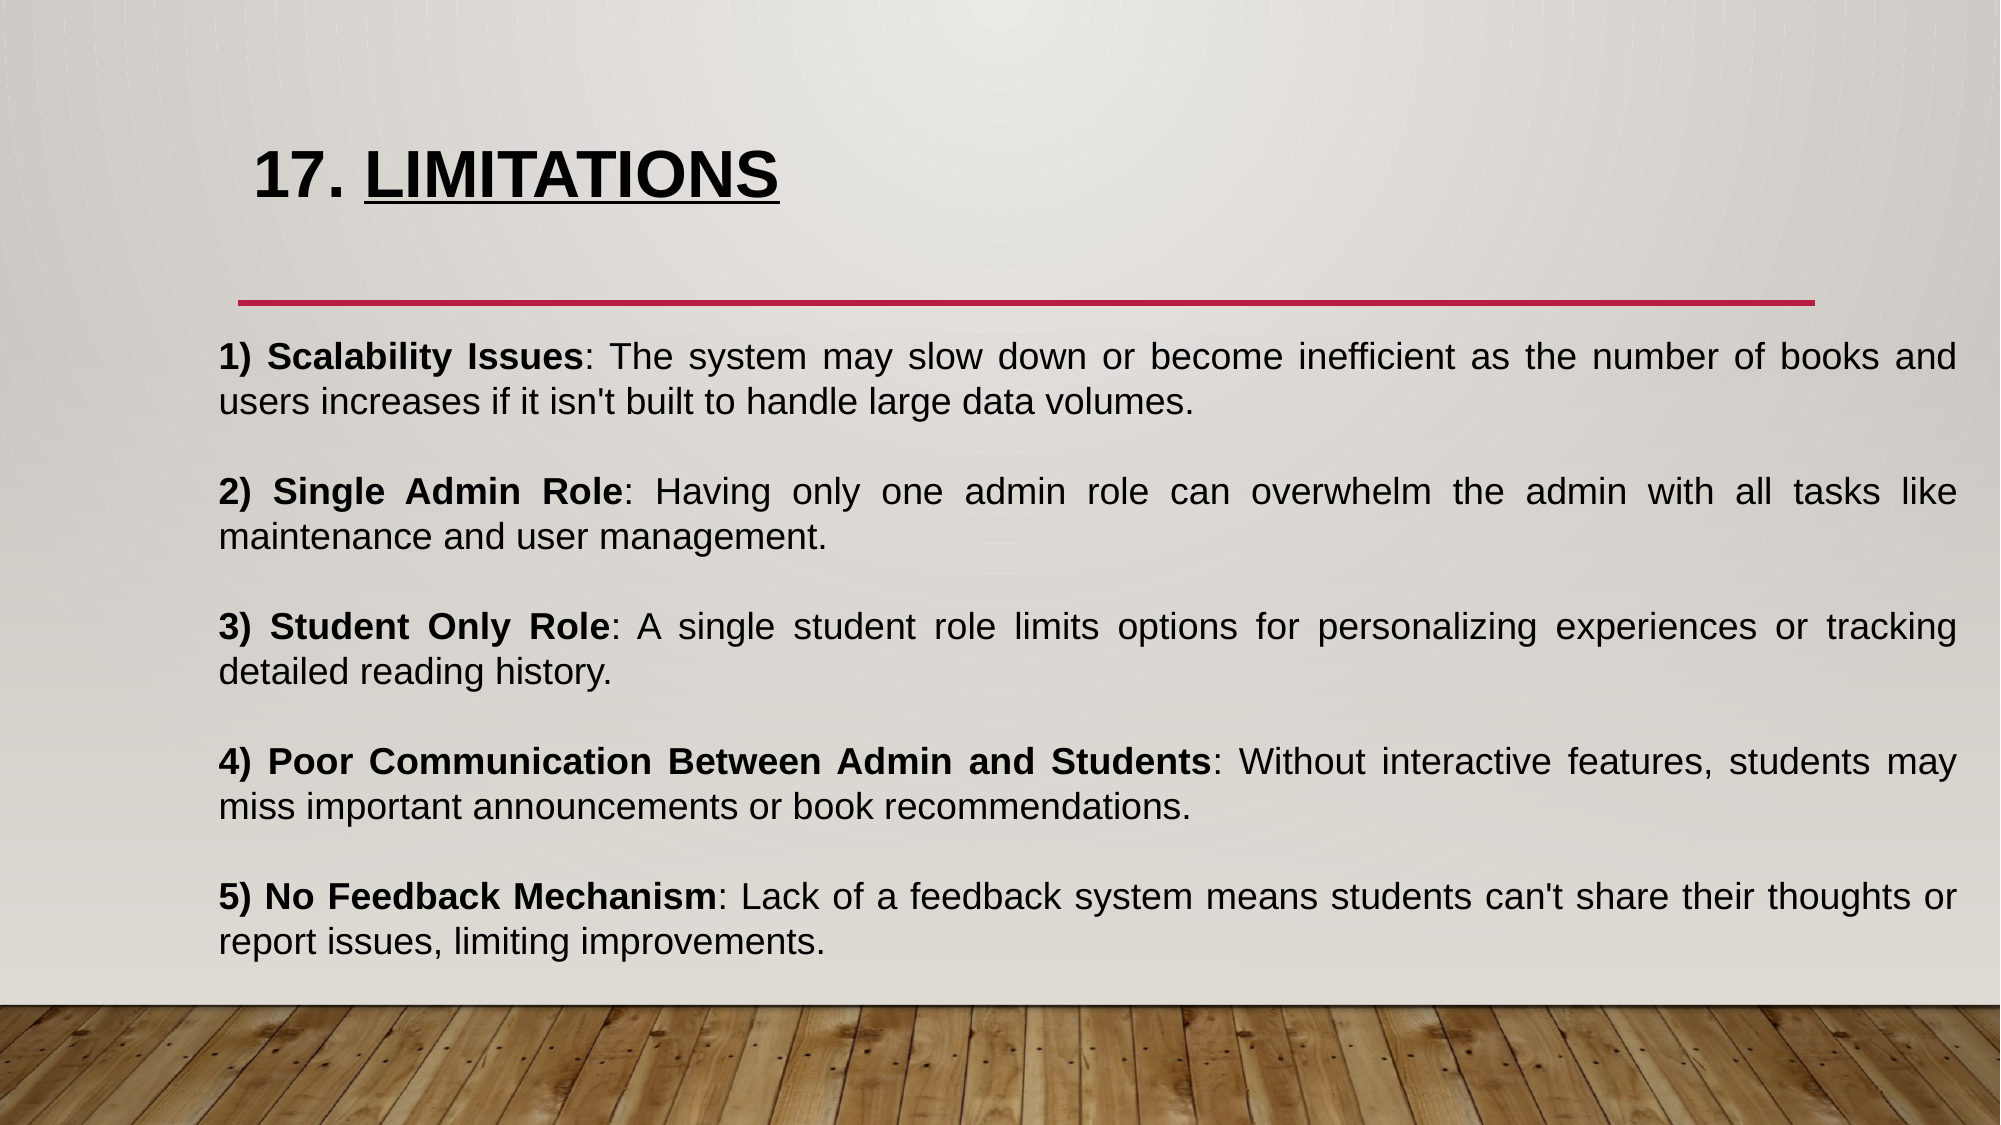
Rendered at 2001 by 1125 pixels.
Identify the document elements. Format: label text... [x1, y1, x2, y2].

picture [0, 1005, 2000, 1125]
list 1) Scalability Issues: The system may slow down or become inefficient as the number of books and users increases if it isn't built to handle large data volumes. 2) Single Admin Role: Having only one admin role can overwhelm the admin with all tasks like maintenance and user management. 3) Student Only Role: A single student role limits options for personalizing experiences or tracking detailed reading history. 4) Poor Communication Between Admin and Students: Without interactive features, students may miss important announcements or book recommendations. 5) No Feedback Mechanism: Lack of a feedback system means students can't share their thoughts or report issues, limiting improvements. [203, 321, 1973, 974]
title 17. LIMITATIONS [238, 131, 1814, 305]
